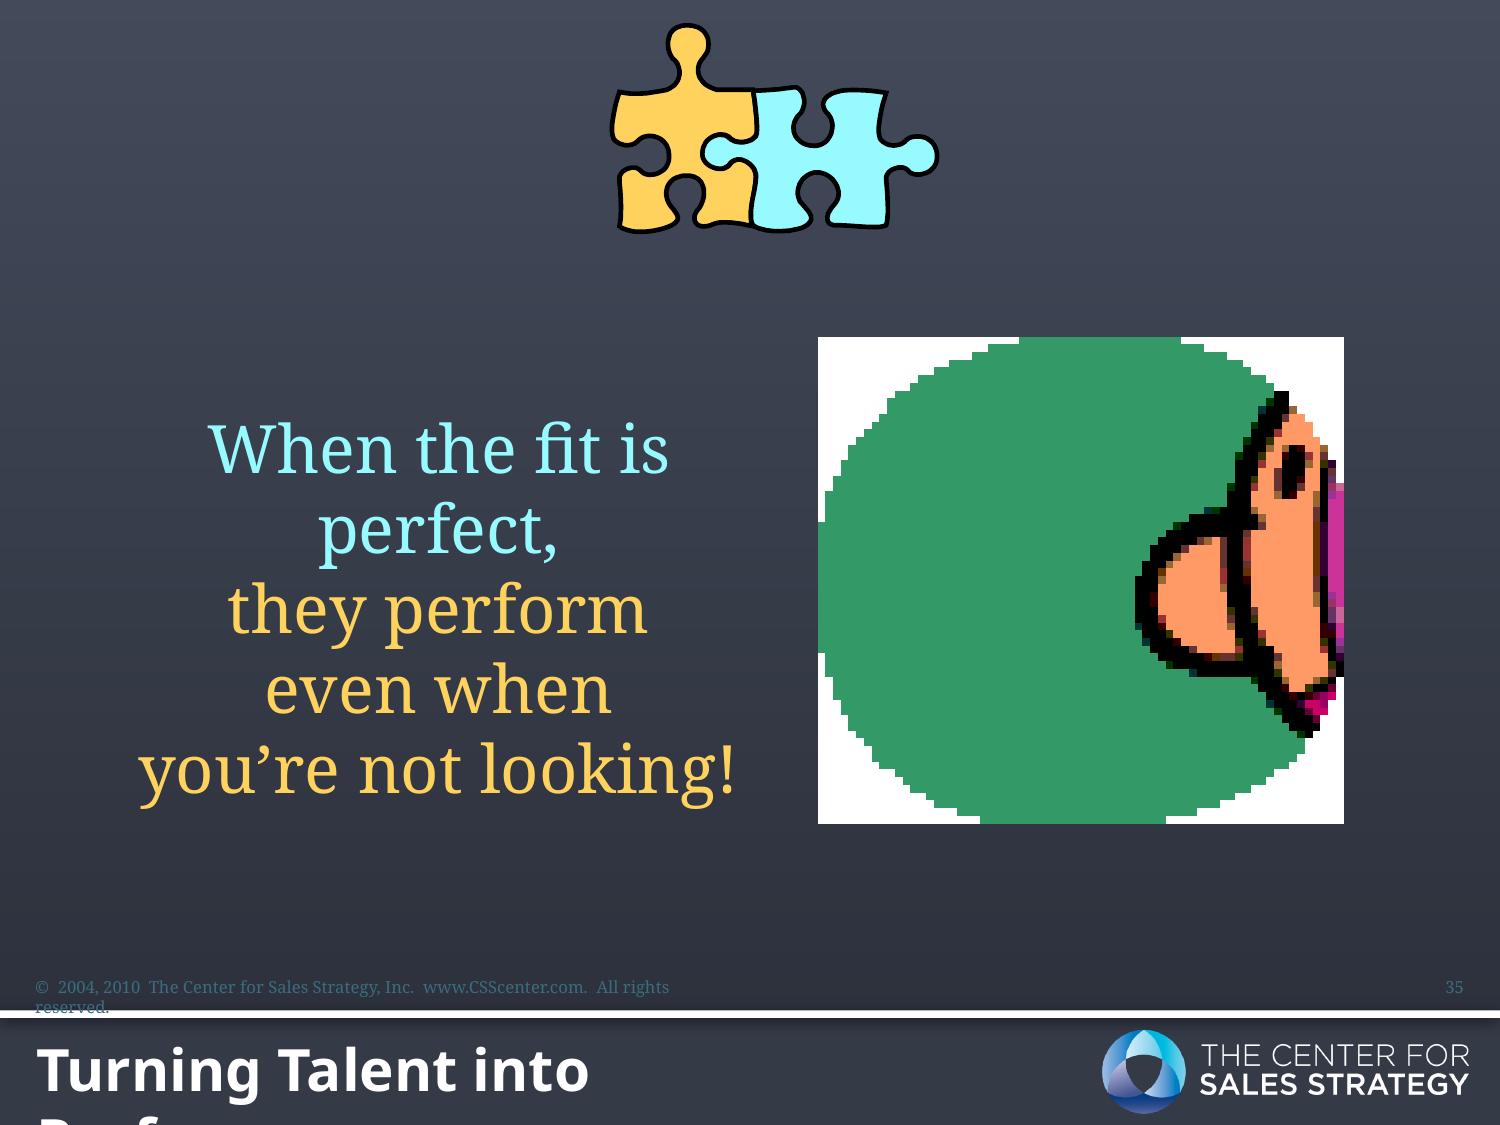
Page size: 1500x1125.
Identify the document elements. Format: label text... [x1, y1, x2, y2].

text_box When the fit is perfect, they perform even when you’re not looking! [82, 399, 796, 815]
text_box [612, 24, 938, 231]
picture [818, 337, 1344, 824]
picture [1094, 1023, 1195, 1121]
picture [1200, 1044, 1469, 1095]
